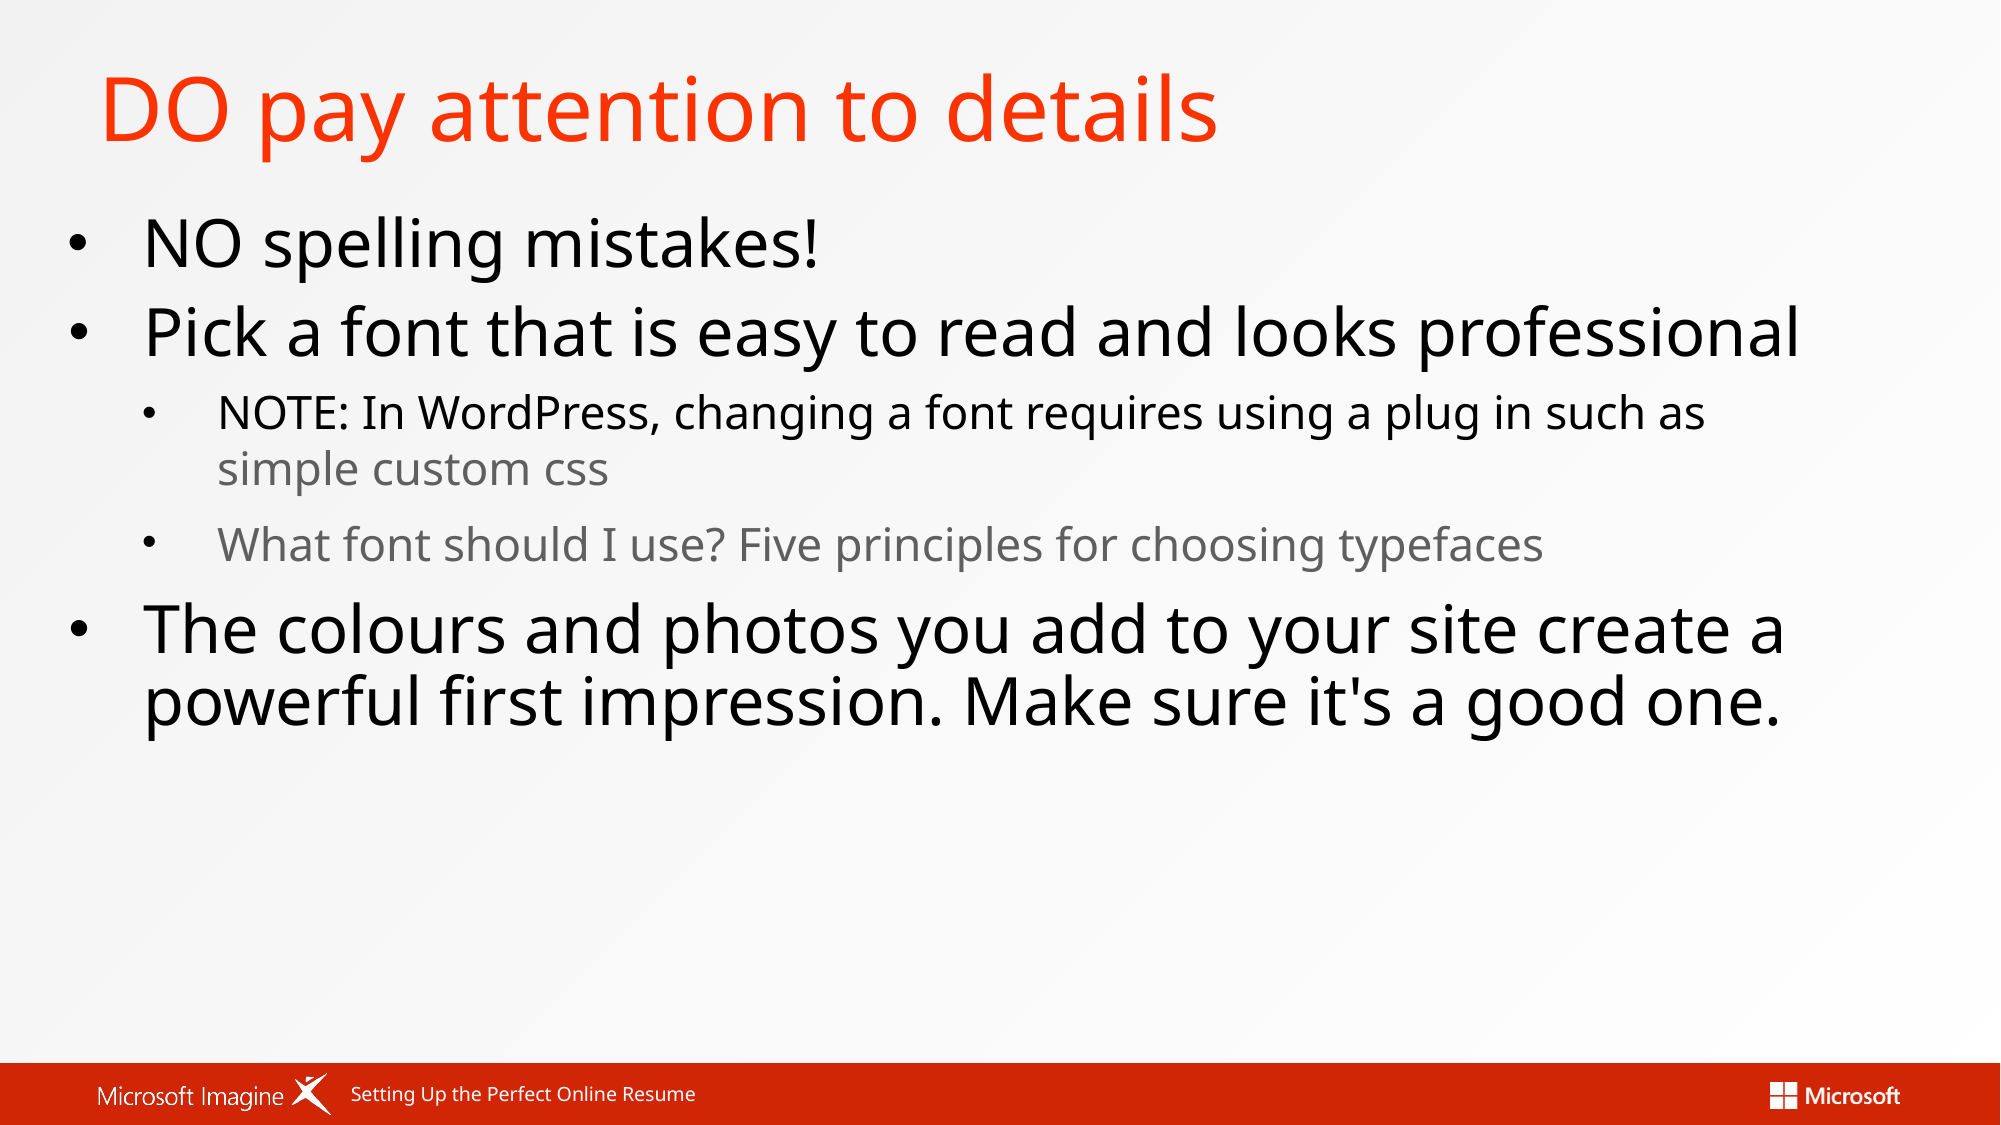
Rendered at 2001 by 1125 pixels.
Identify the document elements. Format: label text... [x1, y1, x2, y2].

picture [1770, 1082, 1900, 1109]
text_box Pick a font that is easy to read and looks professional NOTE: In WordPress, changing a font requires using a plug in such as simple custom css What font should I use? Five principles for choosing typefaces The colours and photos you add to your site create a powerful first impression. Make sure it's a good one. [44, 283, 1957, 755]
footer Setting Up the Perfect Online Resume [336, 1063, 1071, 1124]
title DO pay attention to details [83, 45, 1920, 192]
text_box NO spelling mistakes! [43, 194, 1955, 297]
